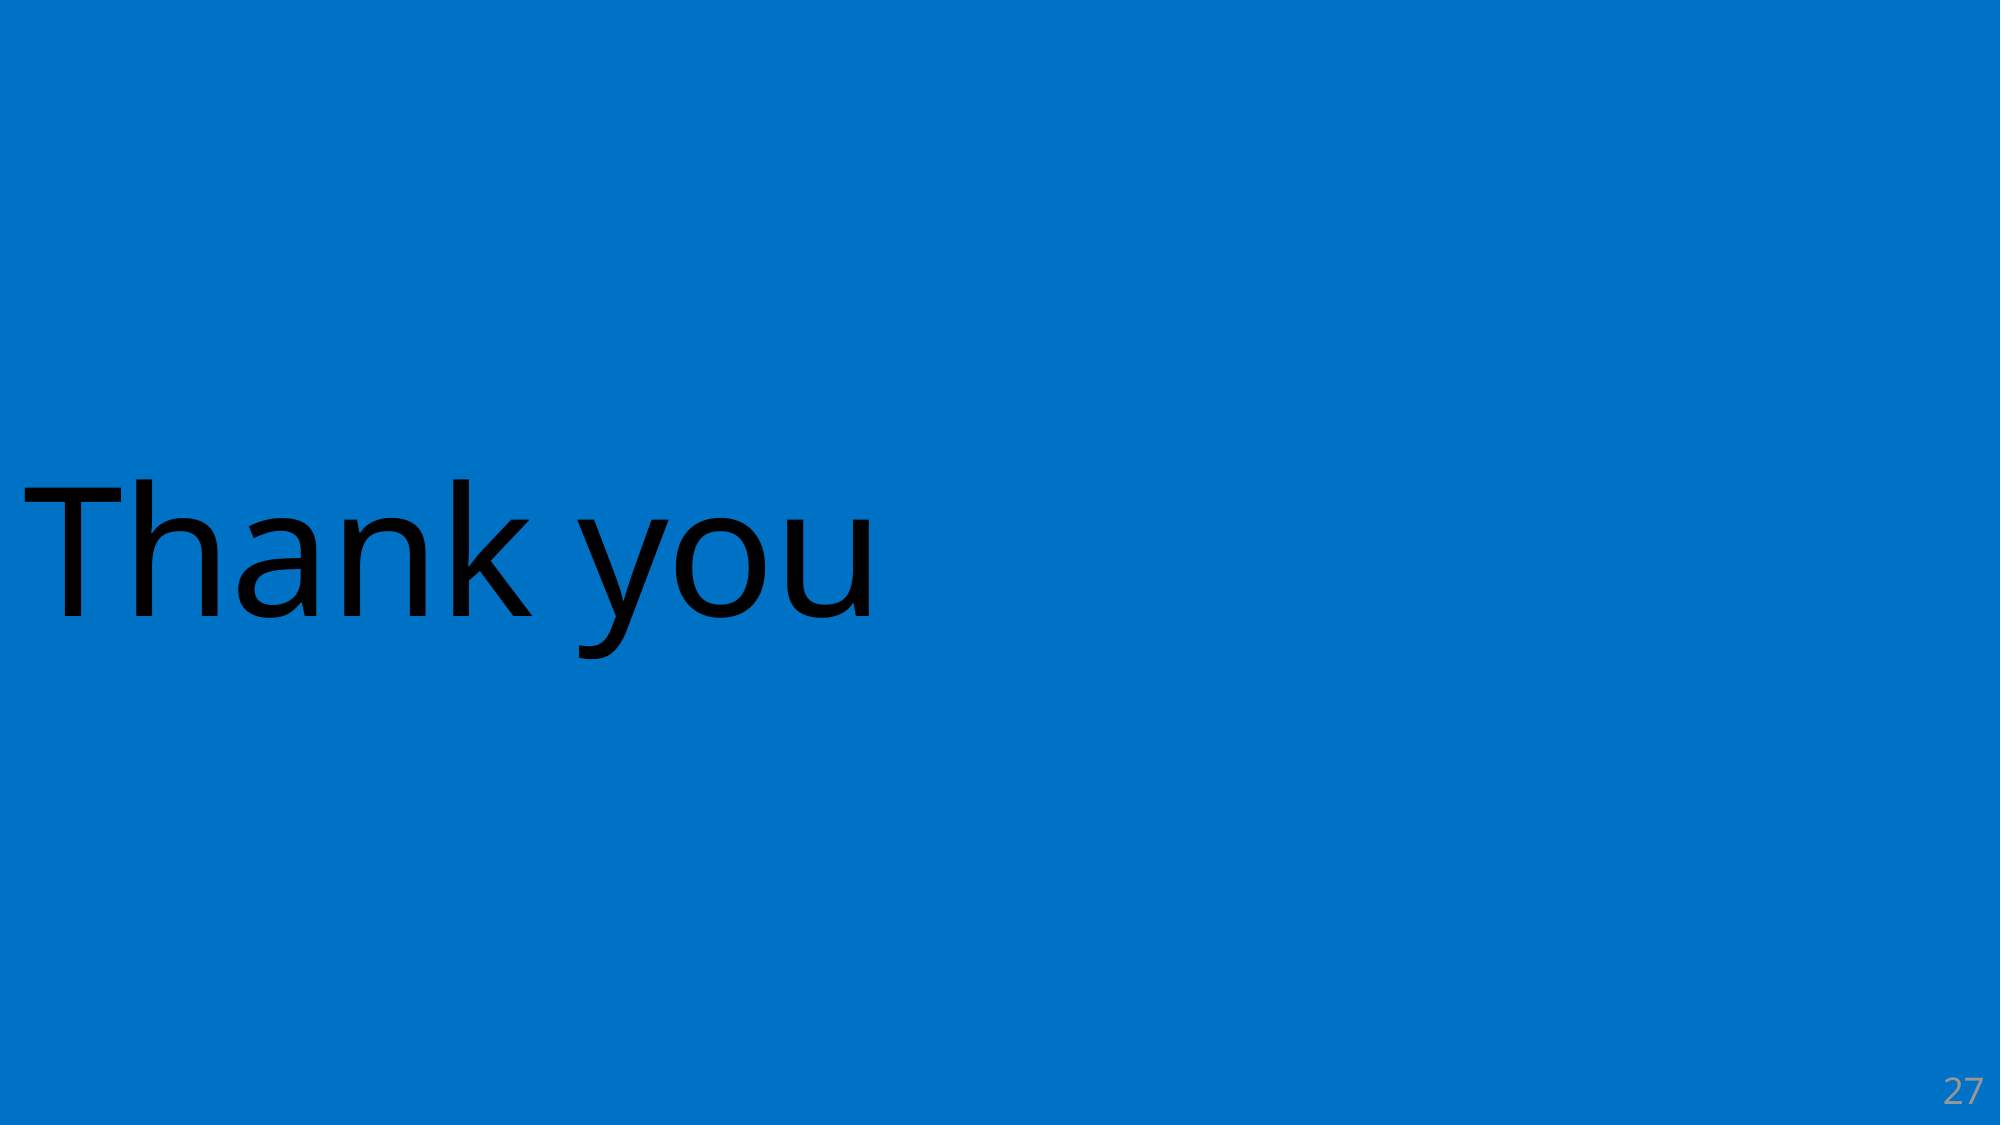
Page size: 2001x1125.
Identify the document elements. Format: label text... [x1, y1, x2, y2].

title Thank you [0, 446, 2000, 741]
text_box 27 [1550, 1063, 2000, 1124]
